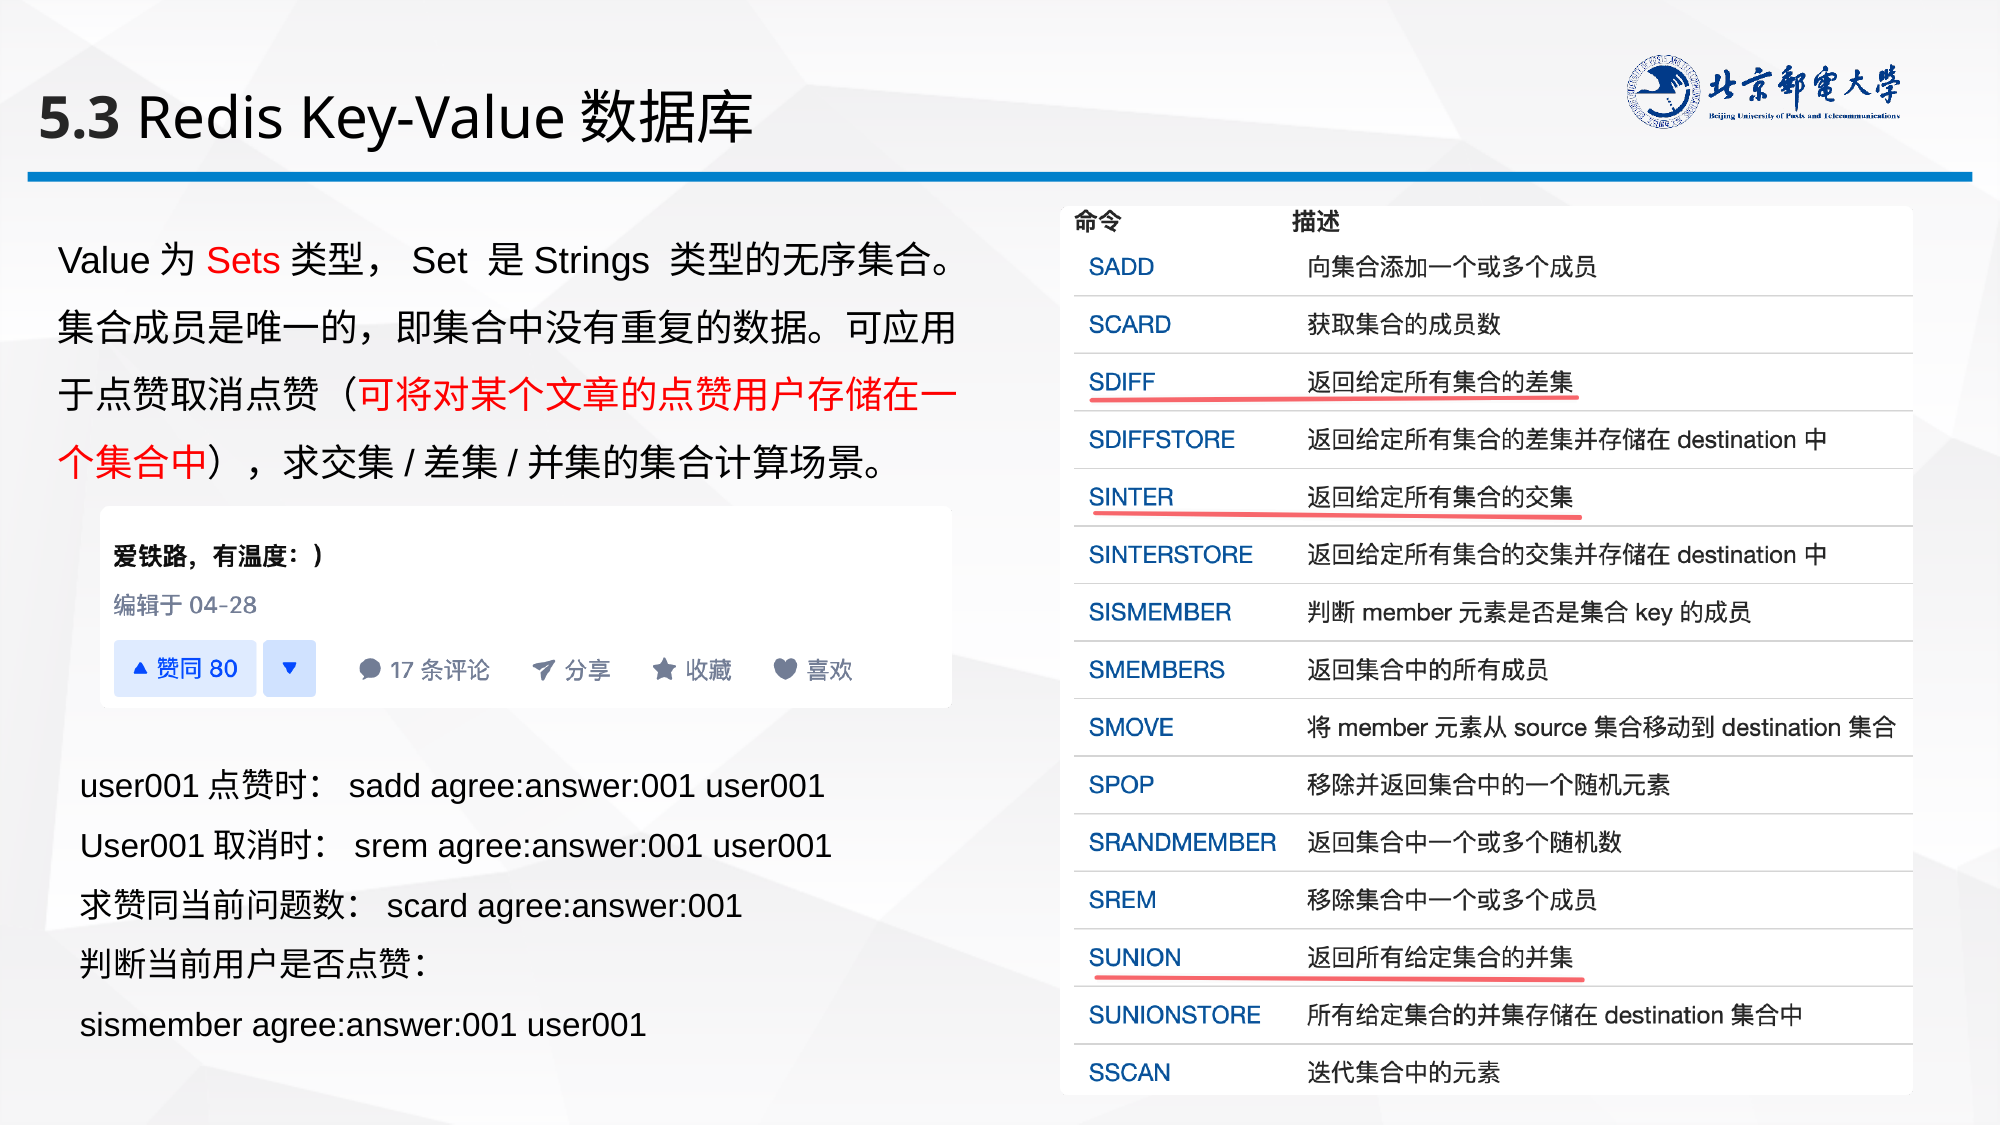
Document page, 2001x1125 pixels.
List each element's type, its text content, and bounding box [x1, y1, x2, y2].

text_box 5.3 Redis Key-Value数据库 [23, 73, 1083, 368]
text_box Value为Sets类型，Set 是Strings 类型的无序集合。 集合成员是唯一的，即集合中没有重复的数据。可应用于点赞取消点赞（可将对某个文章的点赞用户存储在一个集合中），求交集/差集/并集的集合计算场景。 [43, 206, 987, 559]
text_box user001点赞时：sadd agree:answer:001 user001 User001取消时：srem agree:answer:001 user001 求赞同当前问题数：scard agree:answer:001 判断当前用户是否点赞： sismember agree:answer:001 user001 [64, 736, 965, 1091]
picture [0, 0, 2000, 1125]
text_box [1083, 171, 1973, 183]
